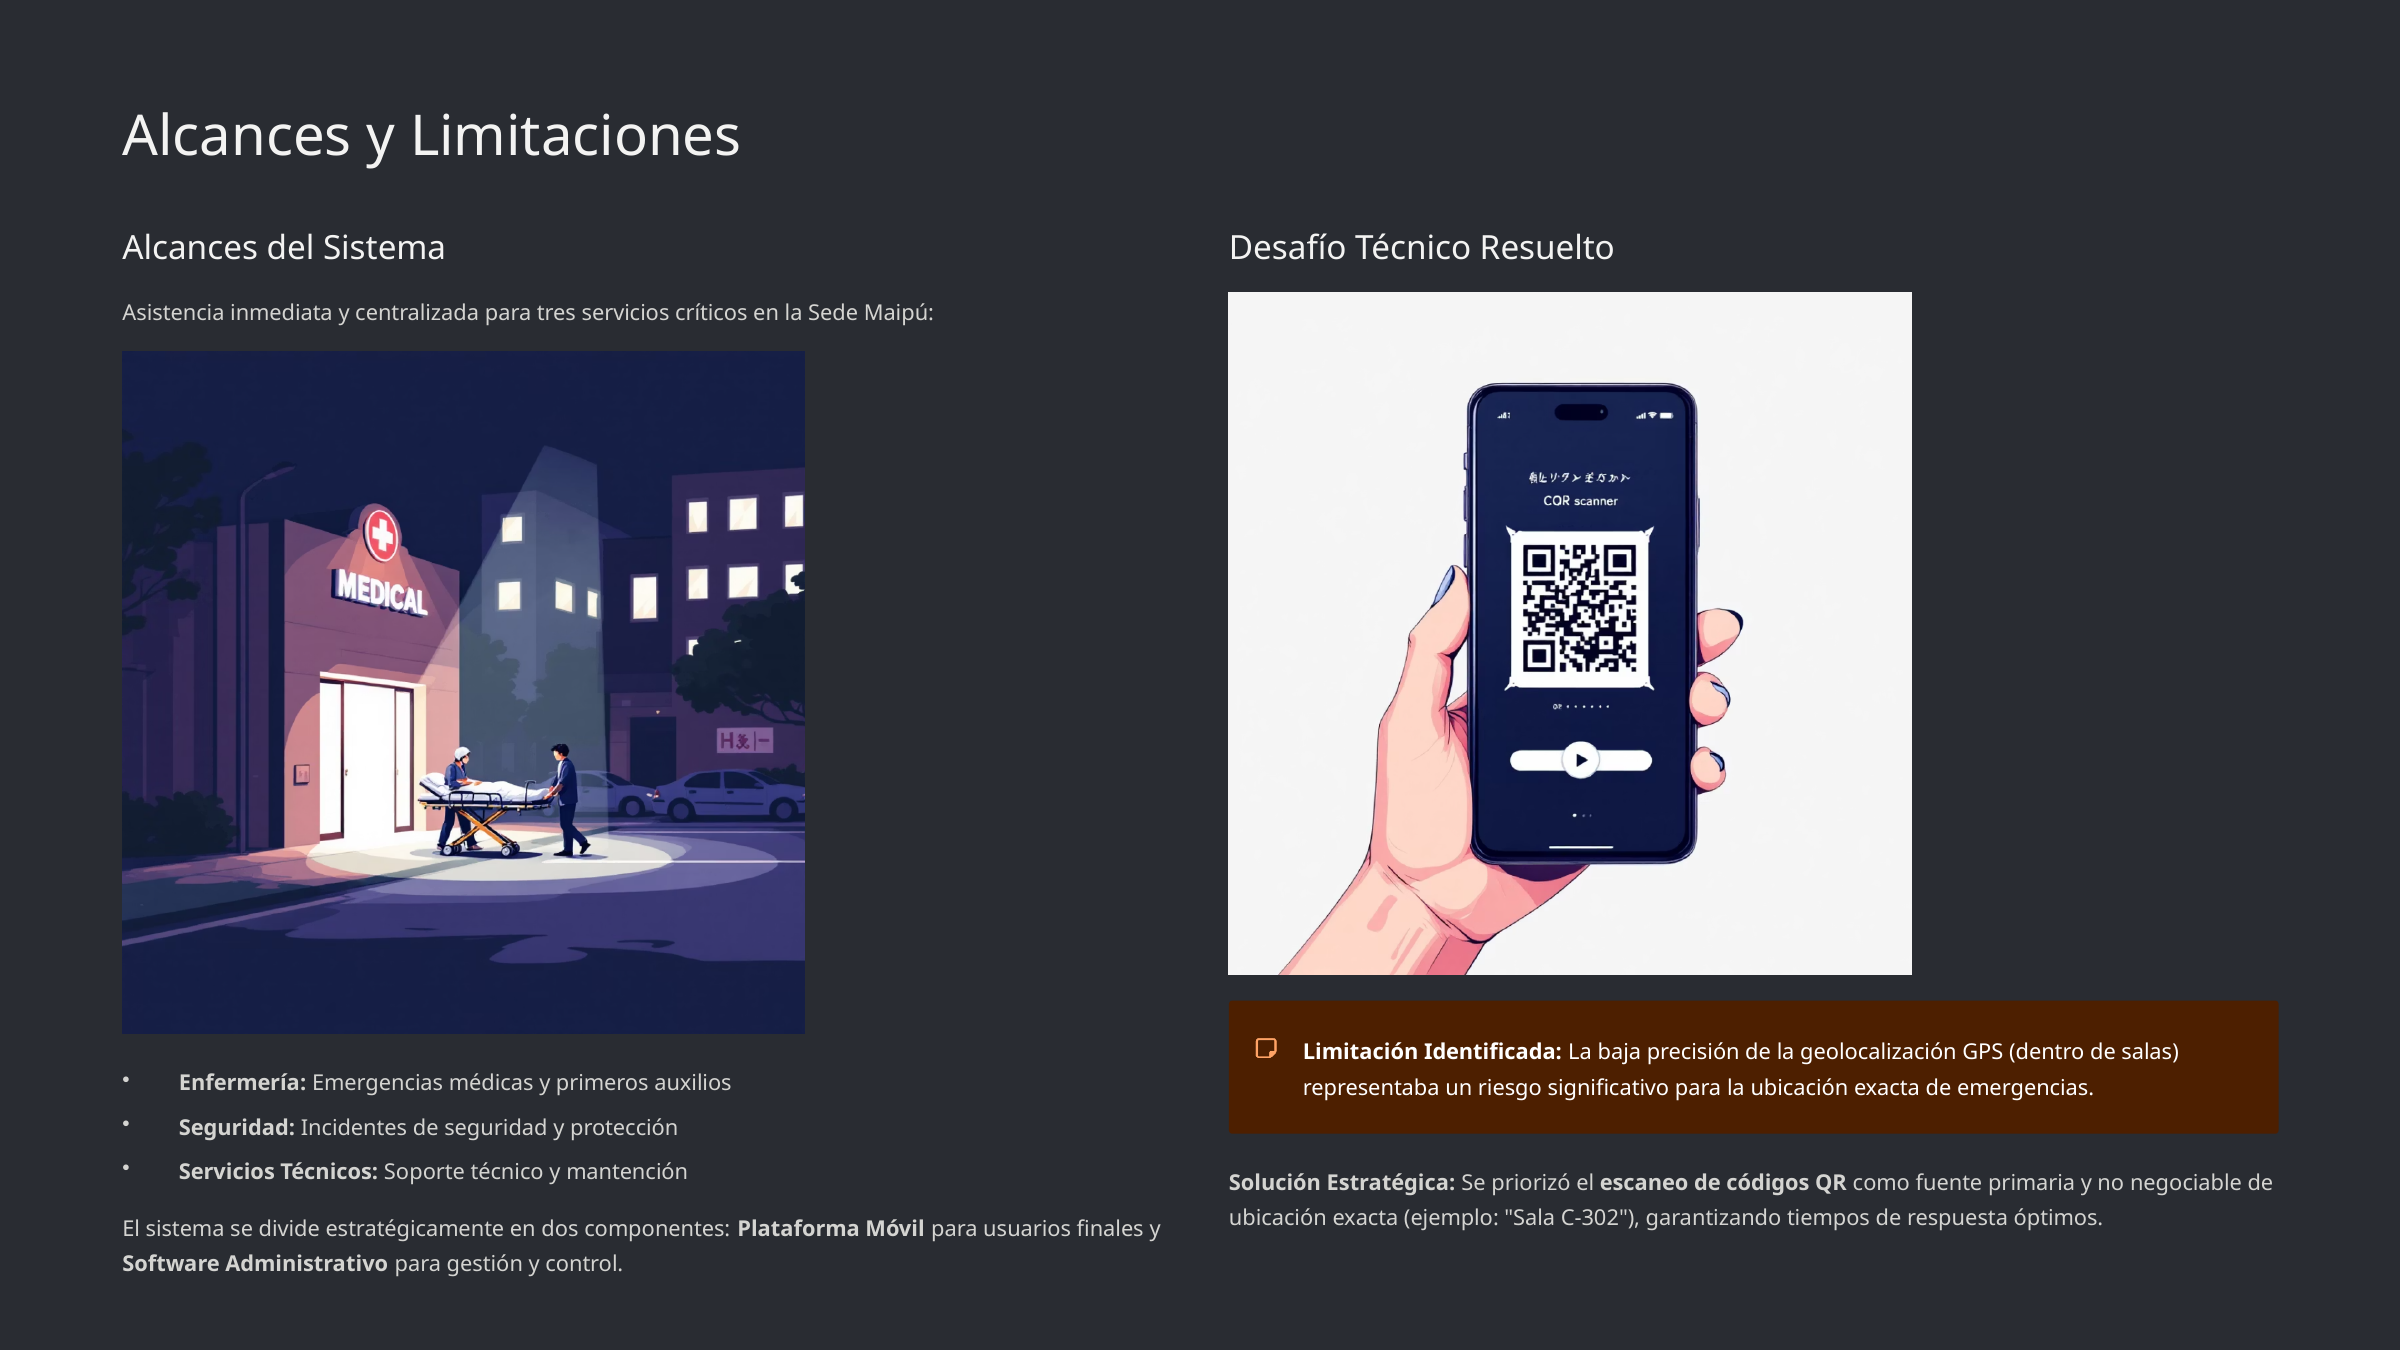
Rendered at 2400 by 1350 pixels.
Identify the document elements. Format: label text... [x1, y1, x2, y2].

text_box El sistema se divide estratégicamente en dos componentes: Plataforma Móvil para usuarios finales y Software Administrativo para gestión y control. [122, 1205, 1173, 1279]
text_box Alcances del Sistema [122, 224, 465, 268]
picture [1251, 1035, 1281, 1059]
picture [1228, 292, 1912, 975]
text_box Enfermería: Emergencias médicas y primeros auxilios [122, 1059, 1173, 1097]
text_box Desafío Técnico Resuelto [1228, 224, 1620, 268]
picture [122, 351, 805, 1035]
text_box Solución Estratégica: Se priorizó el escaneo de códigos QR como fuente primaria y no negociable de ubicación exacta (ejemplo: "Sala C-302"), garantizando tiempos de respuesta óptimos. [1228, 1159, 2279, 1233]
text_box Asistencia inmediata y centralizada para tres servicios críticos en la Sede Maipú: [122, 289, 1173, 327]
text_box Limitación Identificada: La baja precisión de la geolocalización GPS (dentro de salas) representaba un riesgo significativo para la ubicación exacta de emergencias. [1302, 1028, 2256, 1102]
text_box Servicios Técnicos: Soporte técnico y mantención [122, 1148, 1173, 1185]
text_box [1228, 1000, 2279, 1134]
text_box Seguridad: Incidentes de seguridad y protección [122, 1104, 1173, 1141]
text_box Alcances y Limitaciones [122, 96, 745, 168]
